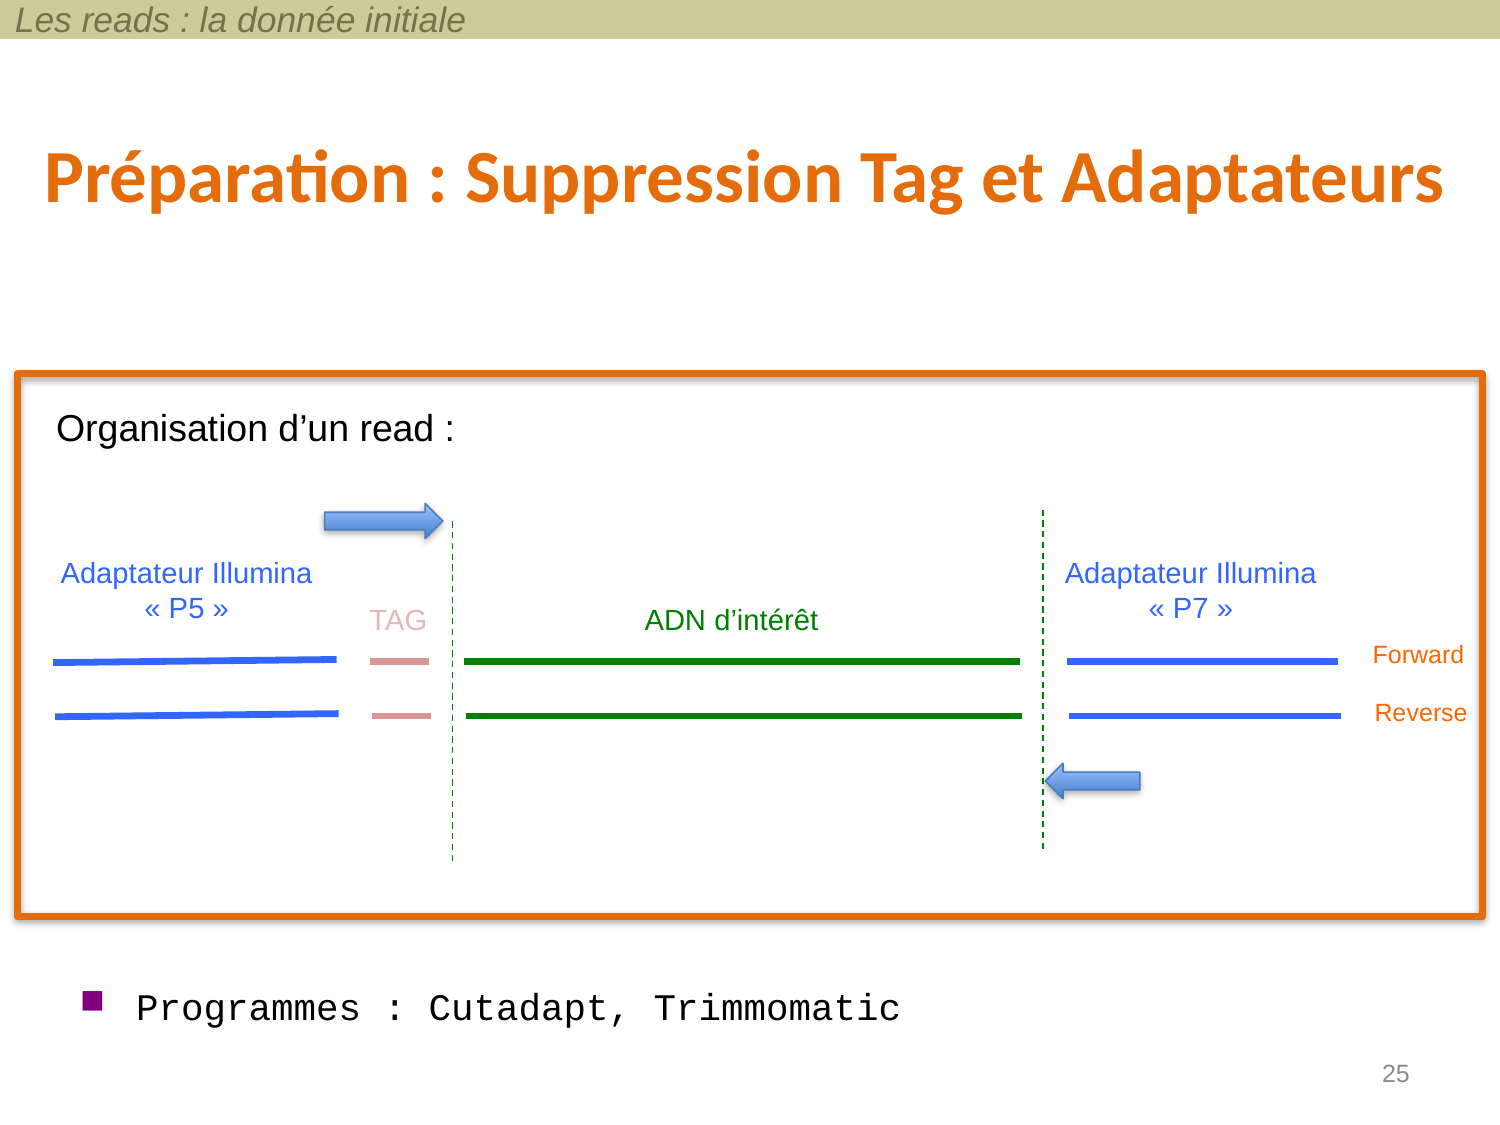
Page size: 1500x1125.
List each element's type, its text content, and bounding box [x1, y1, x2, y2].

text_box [54, 713, 339, 717]
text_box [52, 659, 337, 663]
title Préparation : Suppression Tag et Adaptateurs [0, 78, 1500, 268]
slide_number 25 [1074, 1042, 1425, 1103]
text_box Les reads : la donnée initiale [0, 0, 1500, 36]
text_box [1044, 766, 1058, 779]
text_box [1048, 762, 1141, 800]
text_box [17, 373, 1483, 918]
text_box Contig of Gene 1 [51, 662, 337, 670]
text_box Programmes : Cutadapt, Trimmomatic [64, 975, 1211, 1071]
text_box [323, 502, 444, 540]
